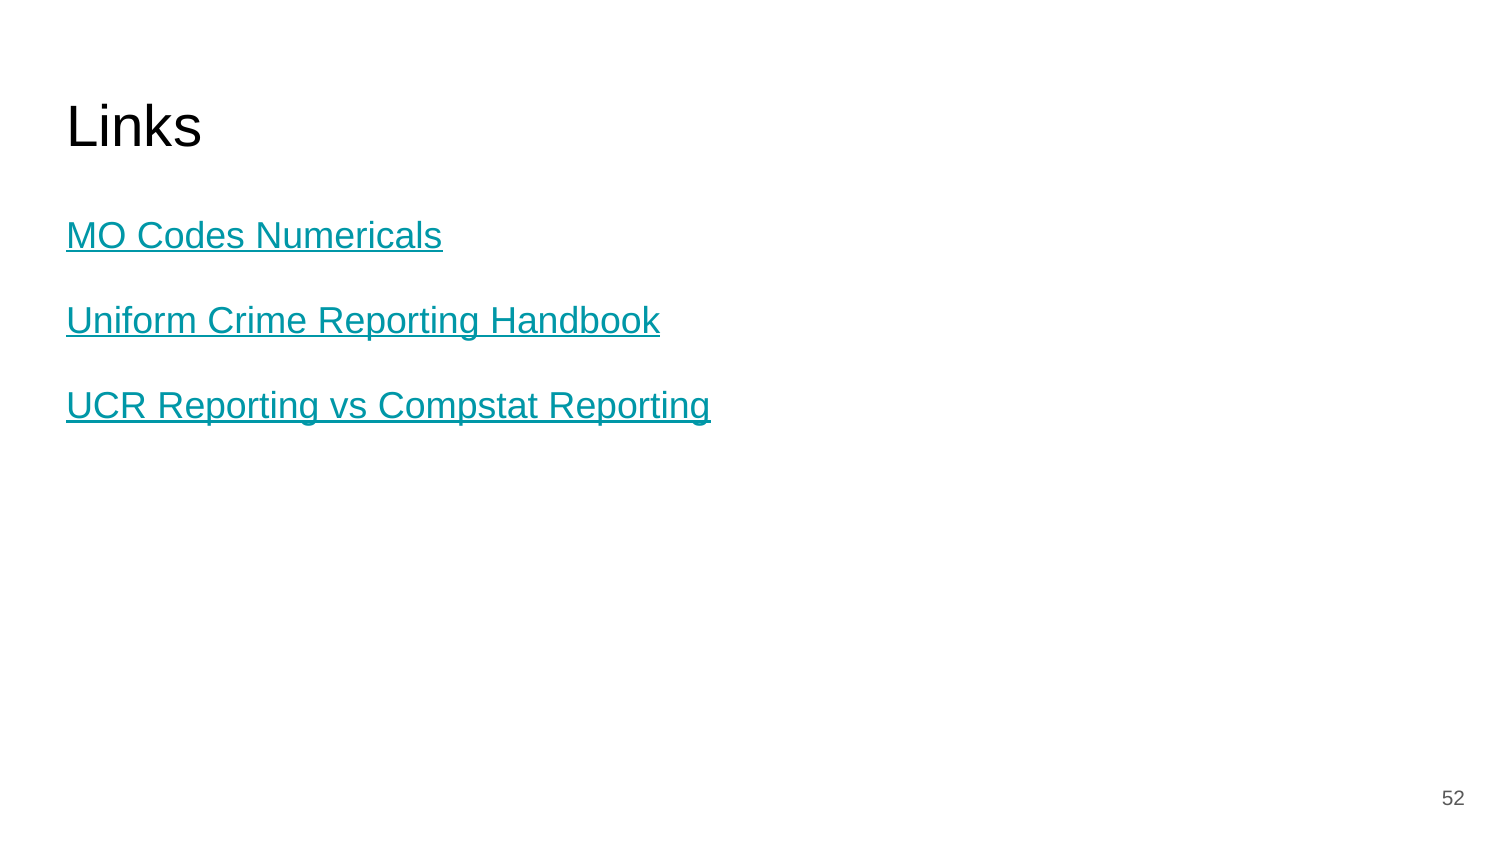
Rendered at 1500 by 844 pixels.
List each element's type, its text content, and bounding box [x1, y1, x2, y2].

list MO Codes Numericals Uniform Crime Reporting Handbook UCR Reporting vs Compstat Reporting [51, 189, 1449, 750]
title Links [51, 72, 1449, 167]
slide_number ‹#› [1389, 764, 1480, 830]
